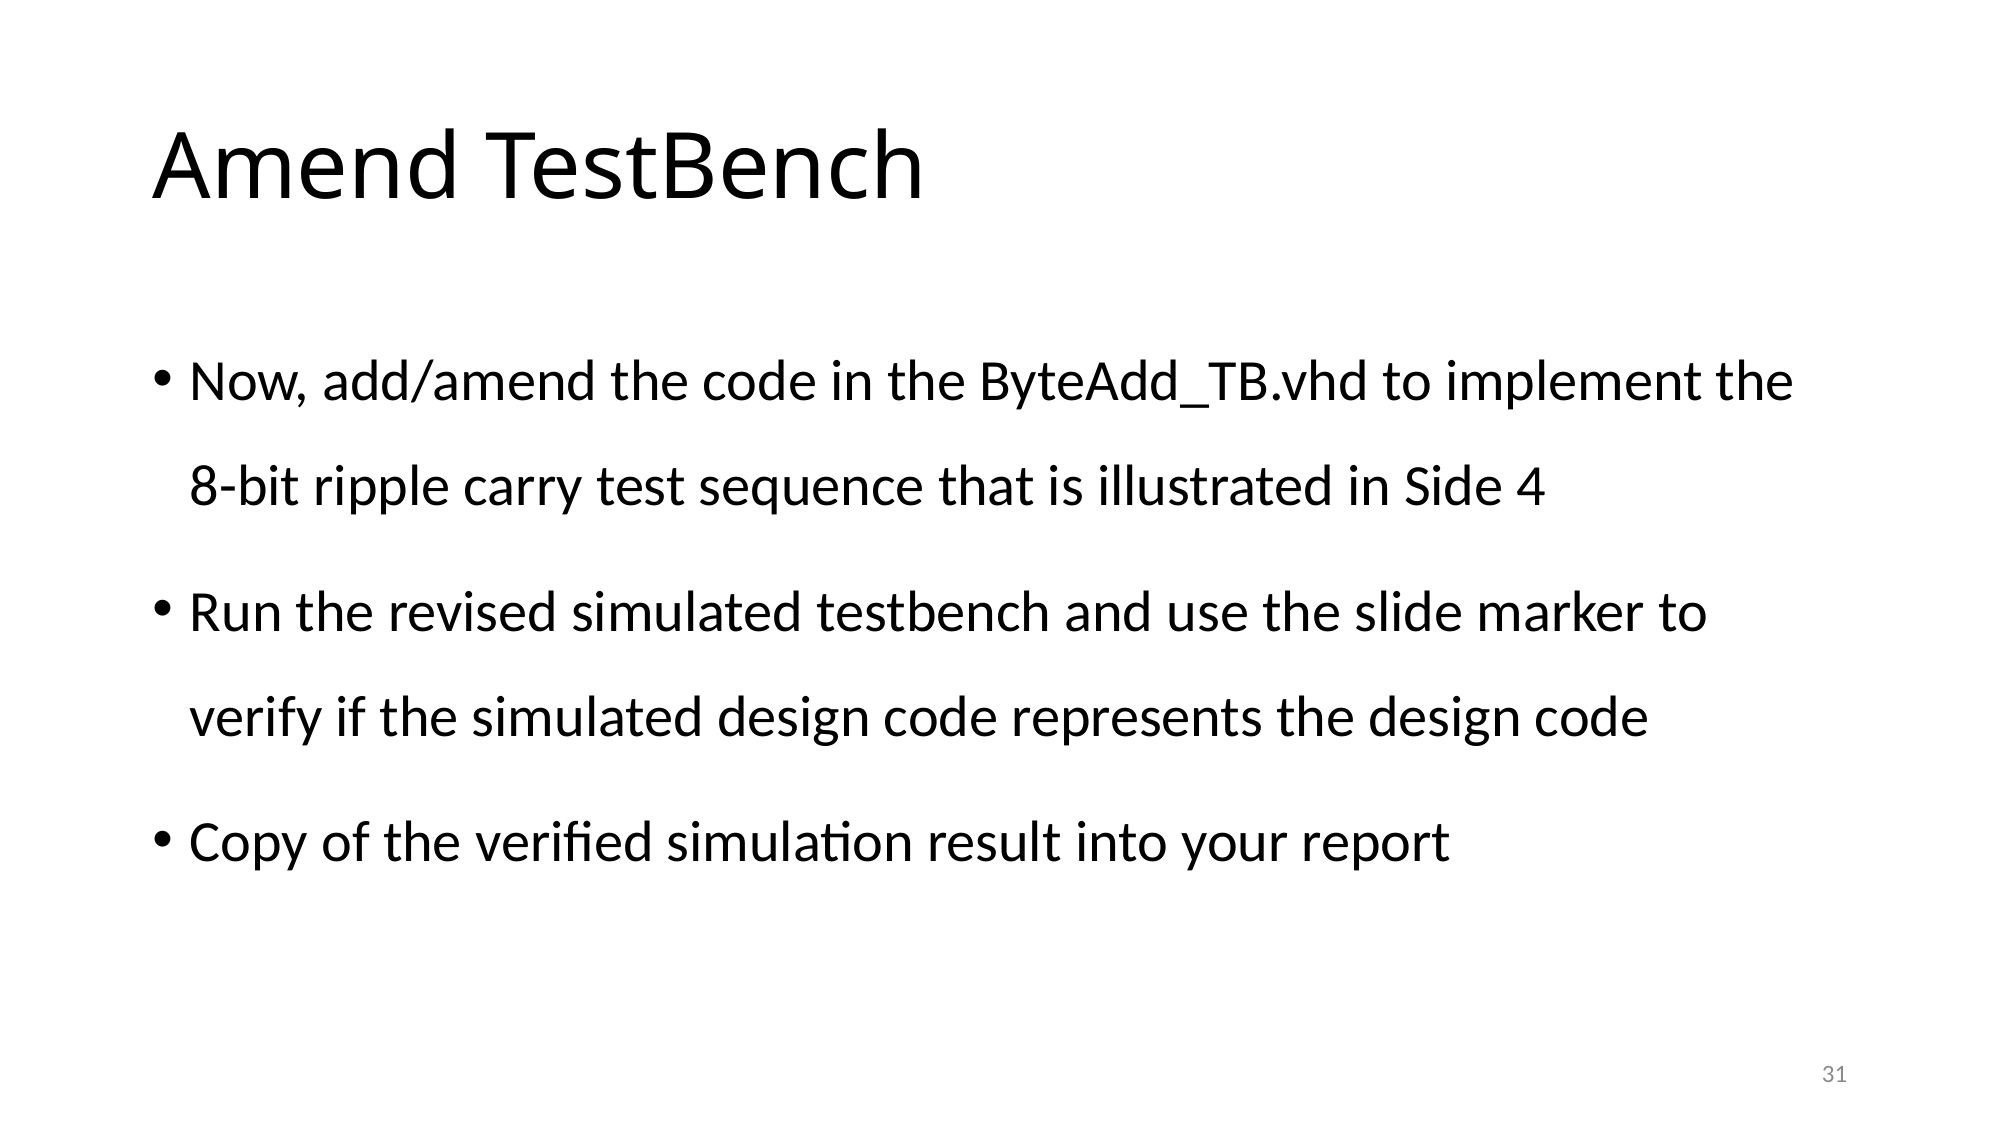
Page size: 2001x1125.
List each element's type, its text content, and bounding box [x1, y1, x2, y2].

slide_number 31 [1412, 1042, 1863, 1103]
list Now, add/amend the code in the ByteAdd_TB.vhd to implement the 8-bit ripple carry test sequence that is illustrated in Side 4 Run the revised simulated testbench and use the slide marker to verify if the simulated design code represents the design code Copy of the verified simulation result into your report [137, 299, 1863, 1014]
title Amend TestBench [137, 59, 1863, 278]
